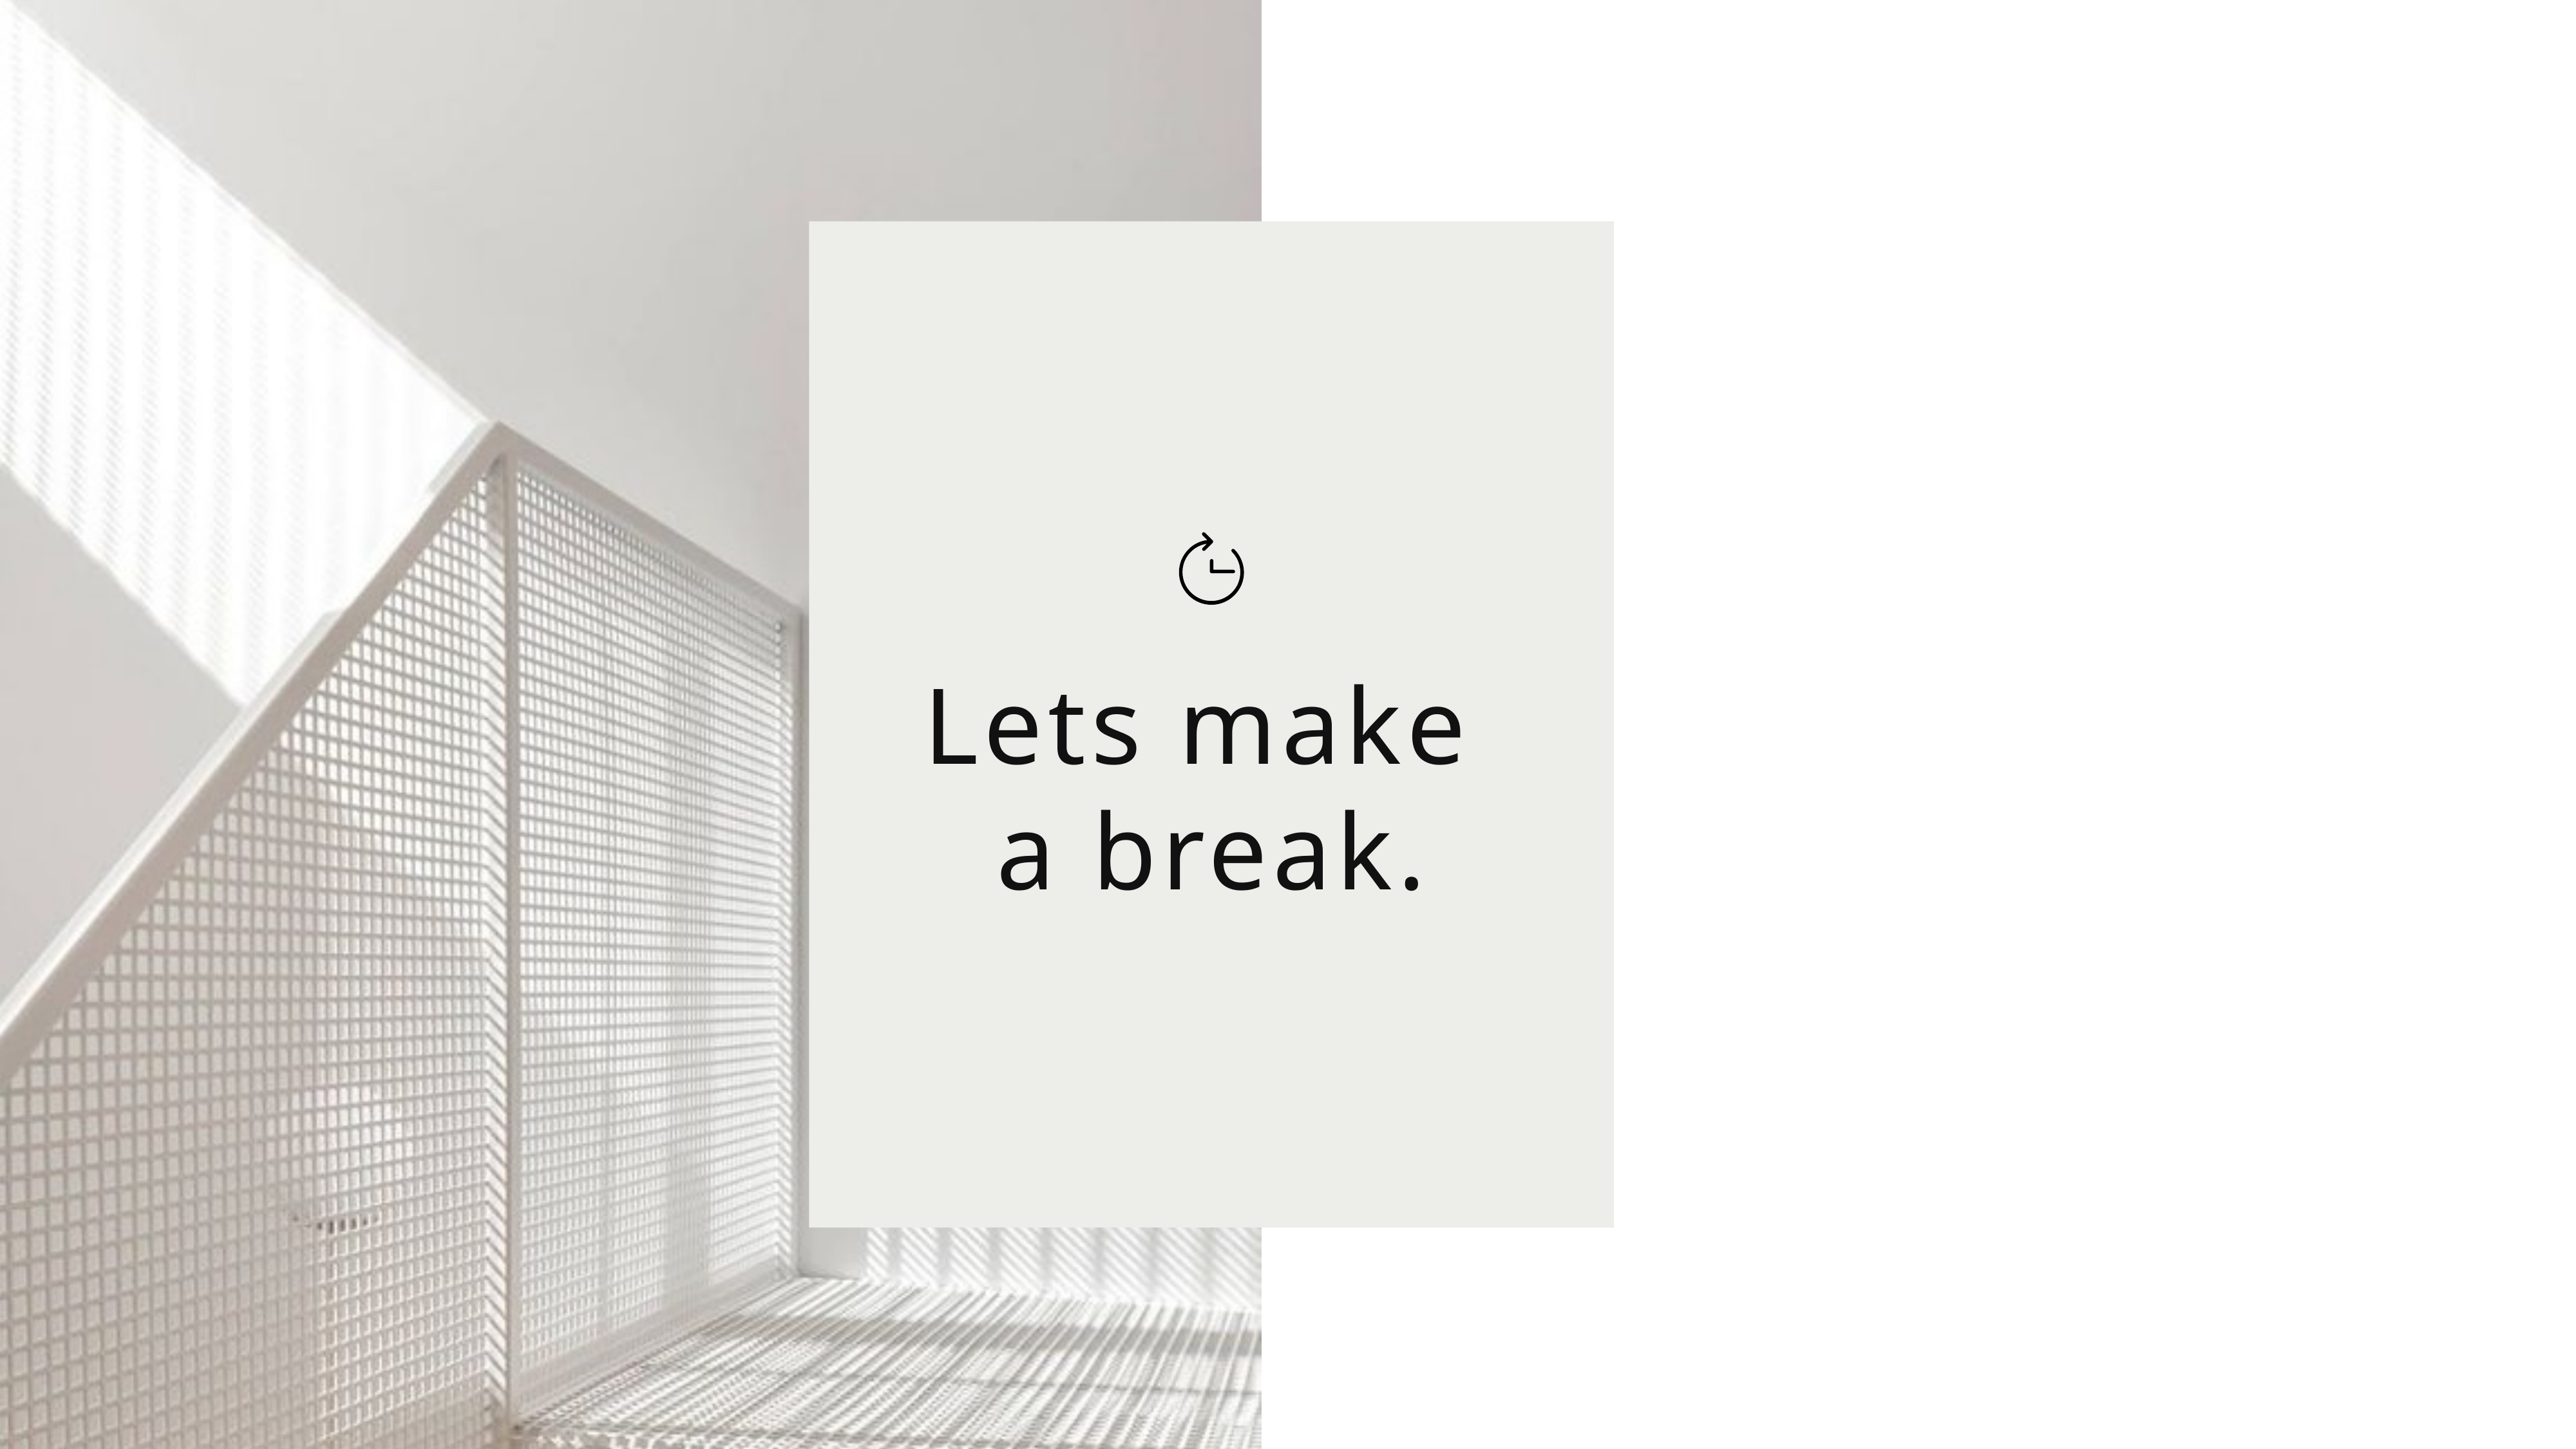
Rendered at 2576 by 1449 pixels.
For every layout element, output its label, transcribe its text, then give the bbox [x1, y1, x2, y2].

picture [0, 0, 1262, 1449]
text_box [1265, 221, 1615, 1228]
text_box Lets make a break. [1265, 654, 1557, 916]
